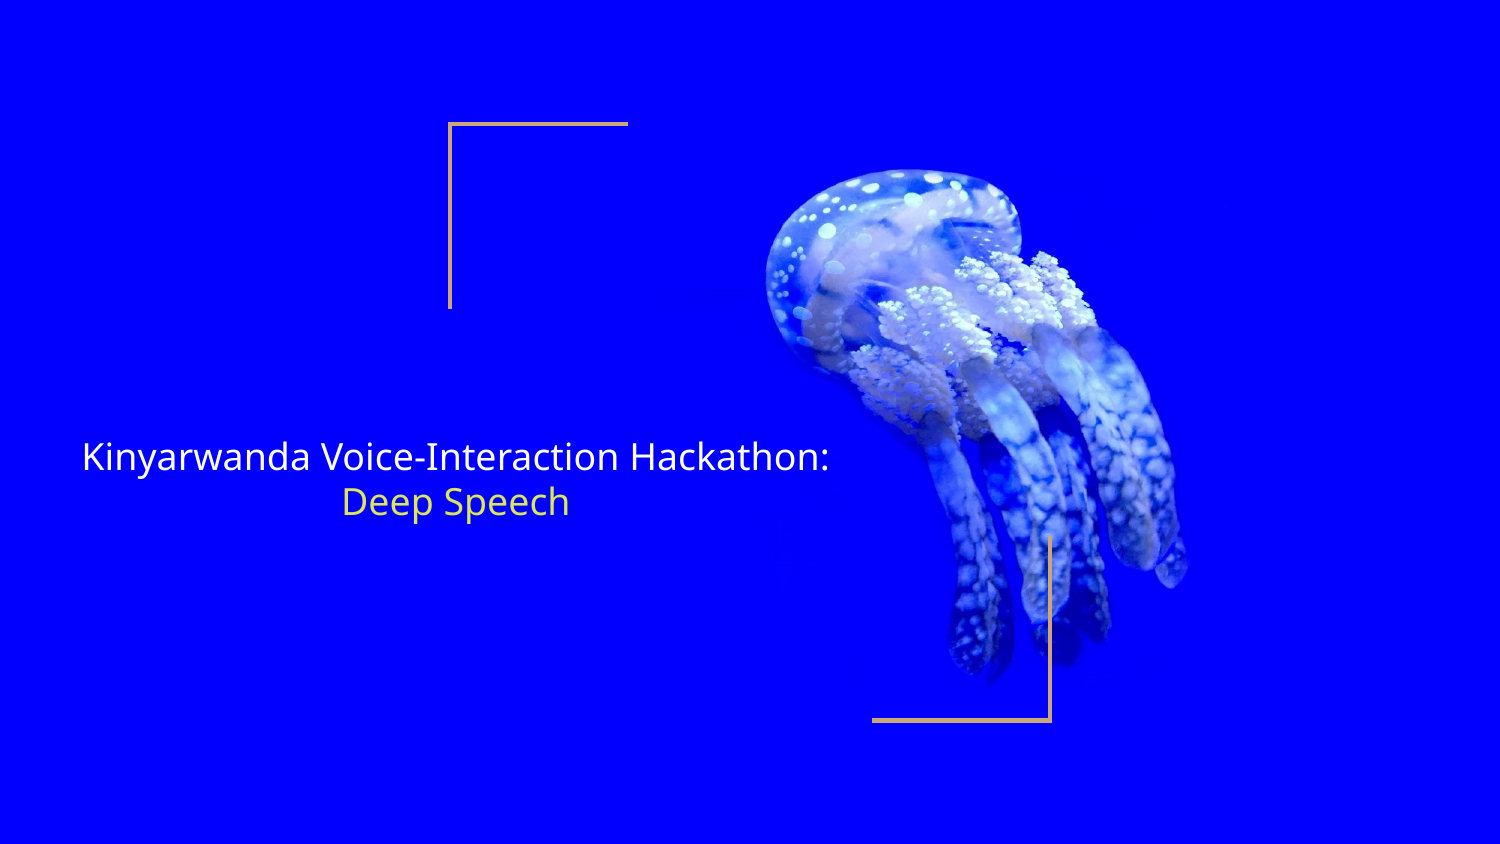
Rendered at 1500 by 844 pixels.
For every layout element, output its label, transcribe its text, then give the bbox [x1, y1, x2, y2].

title Kinyarwanda Voice-Interaction Hackathon: Deep Speech [63, 435, 849, 522]
picture [0, 0, 1500, 844]
